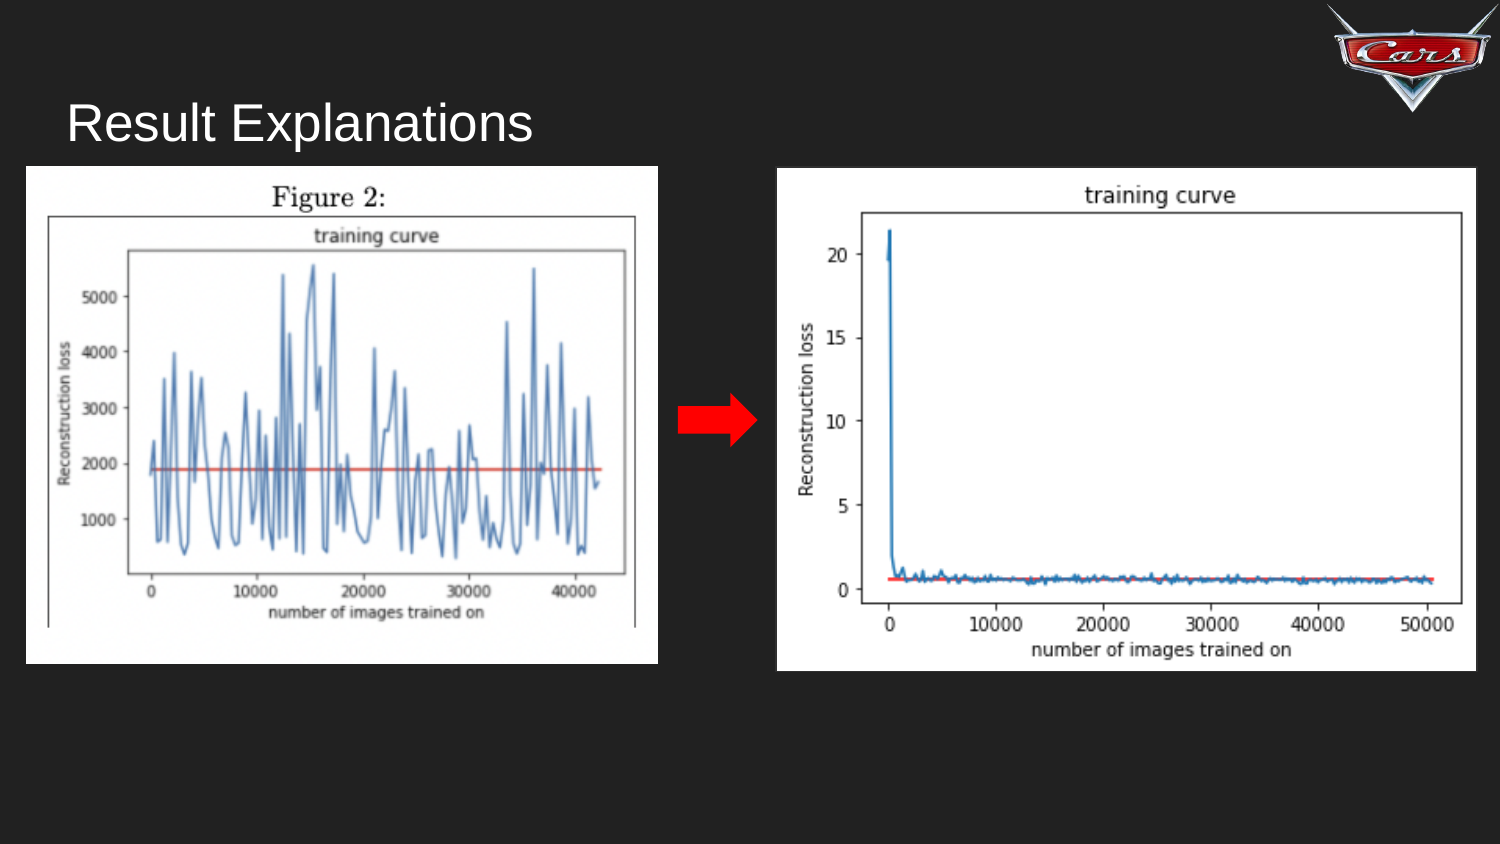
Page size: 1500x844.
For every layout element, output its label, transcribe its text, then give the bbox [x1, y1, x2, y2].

picture [1324, 0, 1500, 118]
title Result Explanations [51, 72, 1449, 167]
text_box [677, 392, 758, 448]
picture [788, 173, 1472, 671]
picture [25, 166, 658, 664]
text_box [775, 166, 1477, 672]
